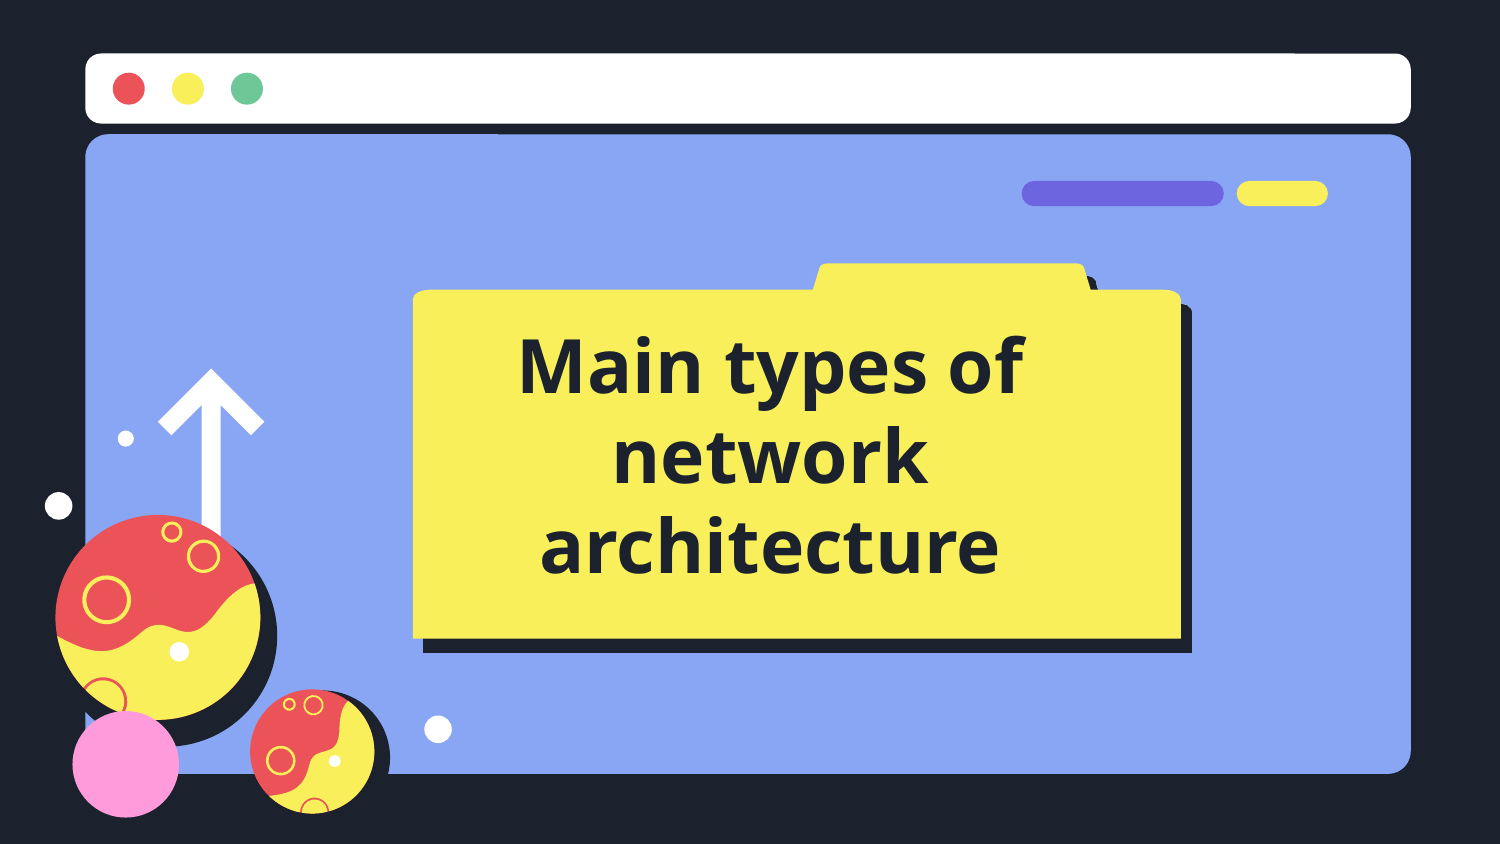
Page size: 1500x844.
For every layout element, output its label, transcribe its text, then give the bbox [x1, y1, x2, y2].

title Main types of network architecture [405, 379, 1136, 528]
text_box [424, 715, 452, 744]
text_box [228, 667, 401, 836]
text_box [412, 263, 1181, 639]
text_box [117, 430, 134, 447]
text_box [157, 368, 265, 479]
text_box [72, 768, 179, 818]
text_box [18, 481, 302, 759]
